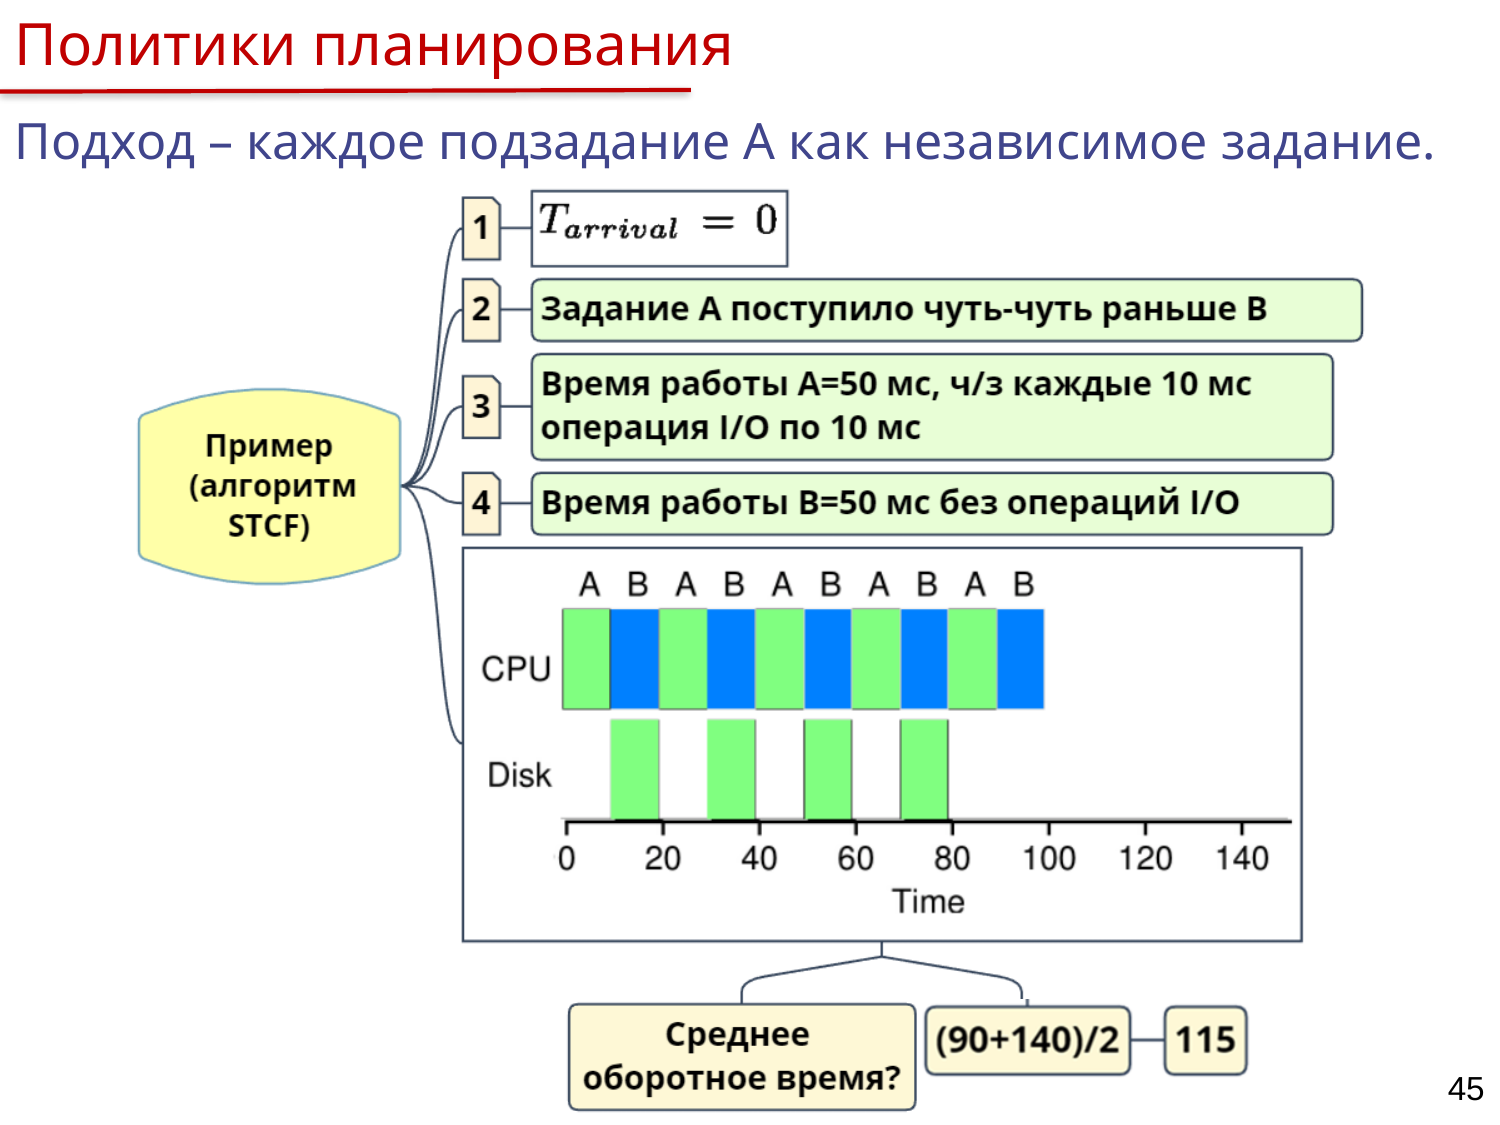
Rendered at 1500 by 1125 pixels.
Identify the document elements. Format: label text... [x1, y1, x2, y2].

text_box Подход – каждое подзадание A как независимое задание. [0, 101, 1500, 177]
picture [132, 184, 1368, 1116]
text_box Политики планирования [0, 0, 1500, 85]
slide_number 45 [1367, 1050, 1500, 1125]
